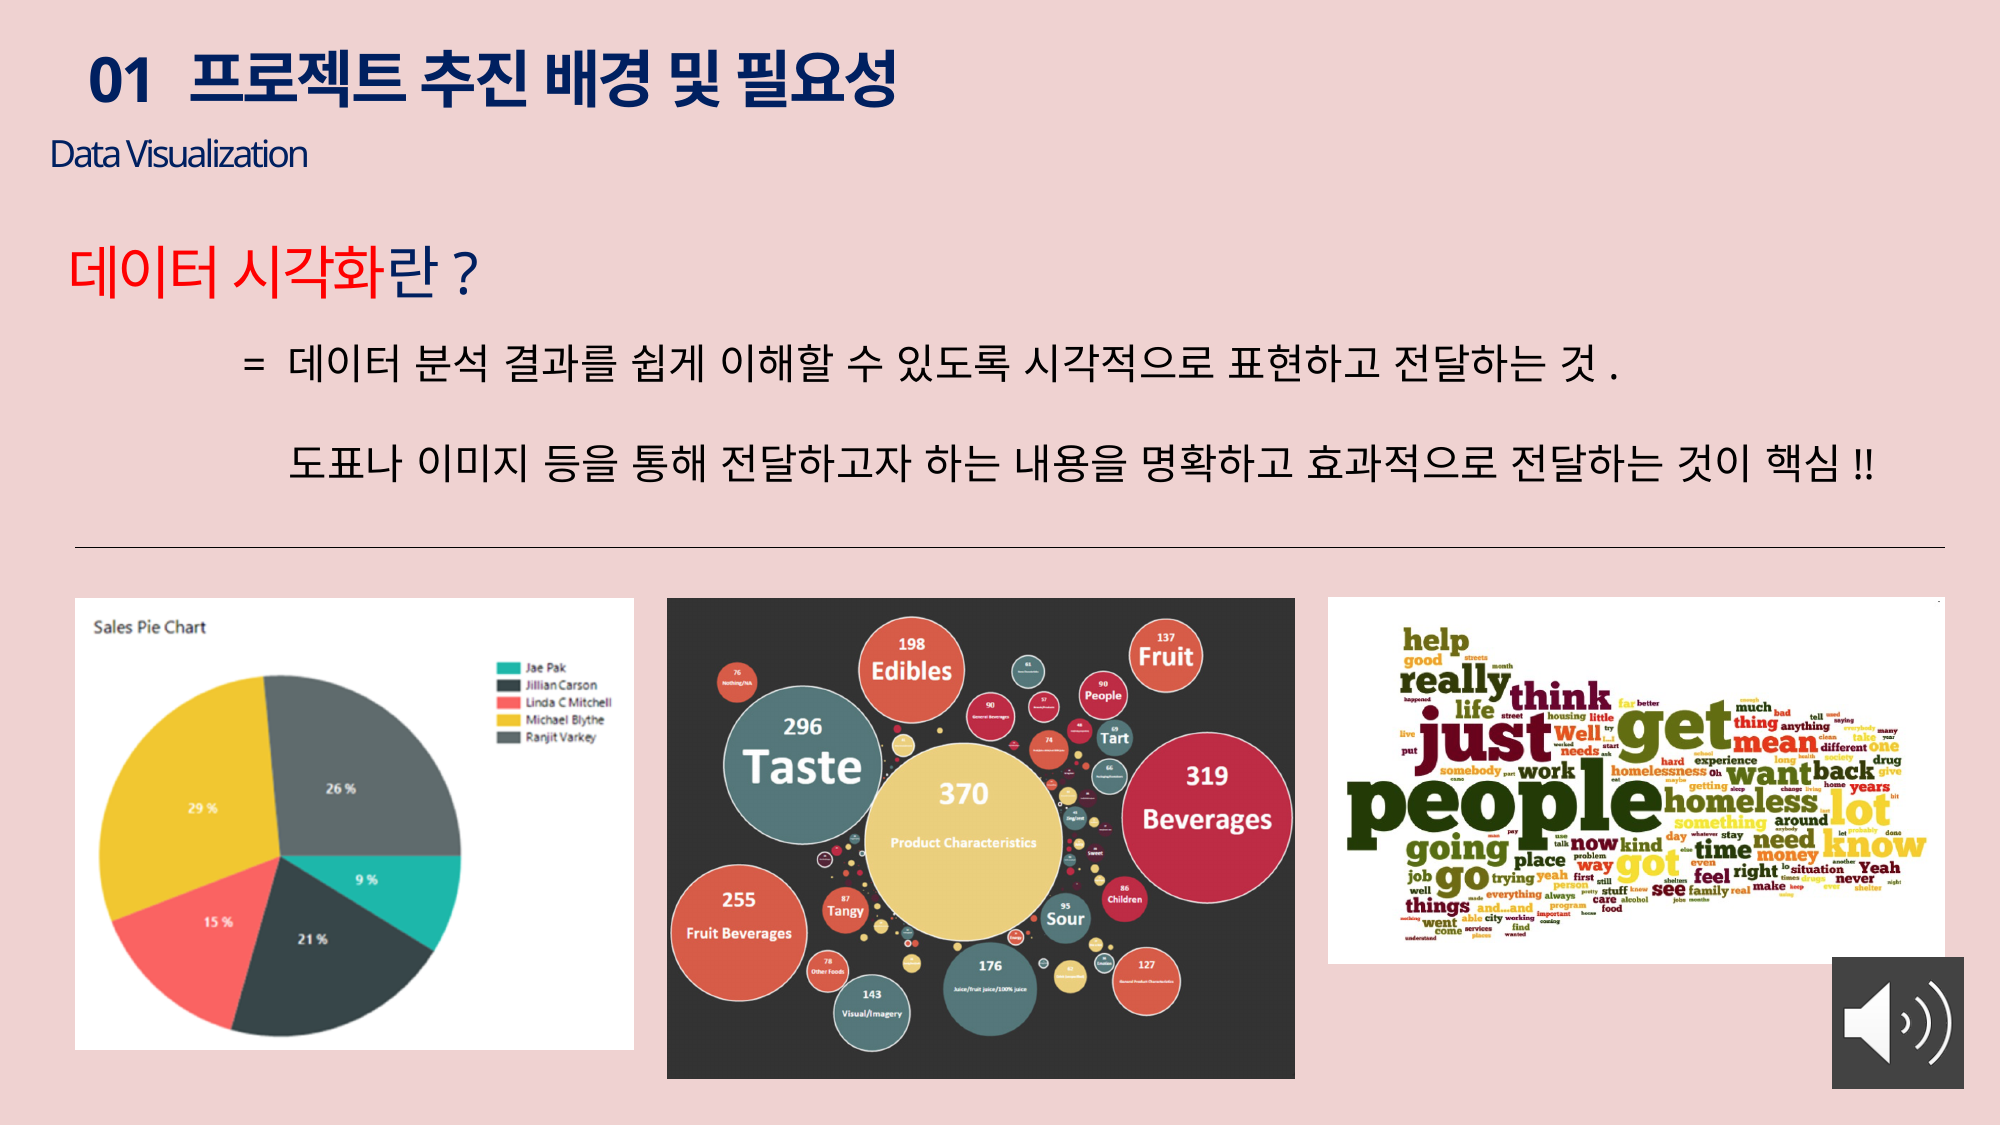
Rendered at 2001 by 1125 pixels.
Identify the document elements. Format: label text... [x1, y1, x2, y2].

picture [75, 598, 634, 1050]
picture [1328, 597, 1965, 1090]
text_box = 데이터 분석 결과를 쉽게 이해할 수 있도록 시각적으로 표현하고 전달하는 것. 도표나 이미지 등을 통해 전달하고자 하는 내용을 명확하고 효과적으로 전달하는 것이 핵심!! [217, 330, 1890, 496]
text_box 데이터 시각화란? [54, 229, 505, 314]
picture [667, 598, 1295, 1079]
text_box Data Visualization [33, 123, 325, 183]
text_box 01 프로젝트 추진 배경 및 필요성 [73, 32, 917, 122]
